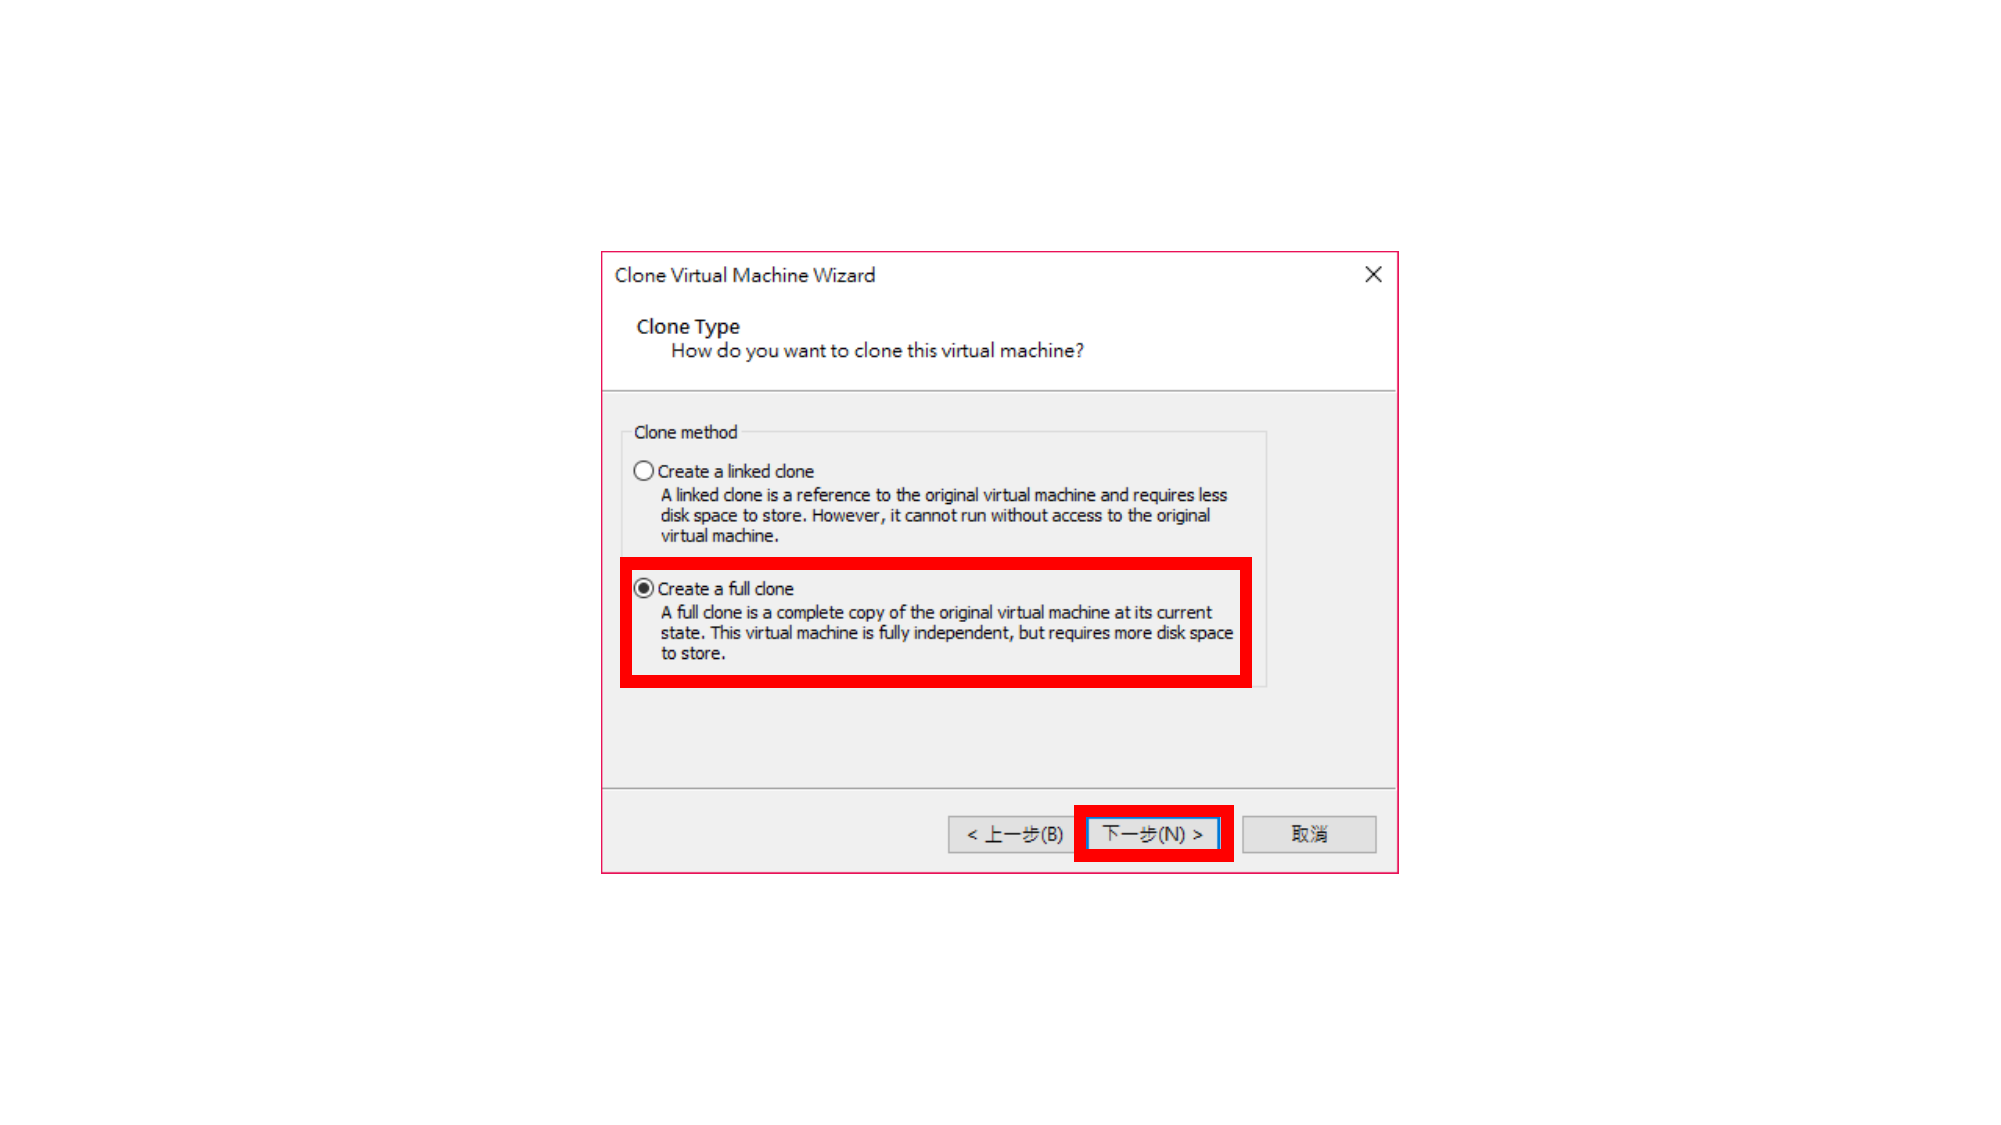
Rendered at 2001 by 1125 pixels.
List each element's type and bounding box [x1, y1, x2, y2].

picture [601, 251, 1399, 874]
